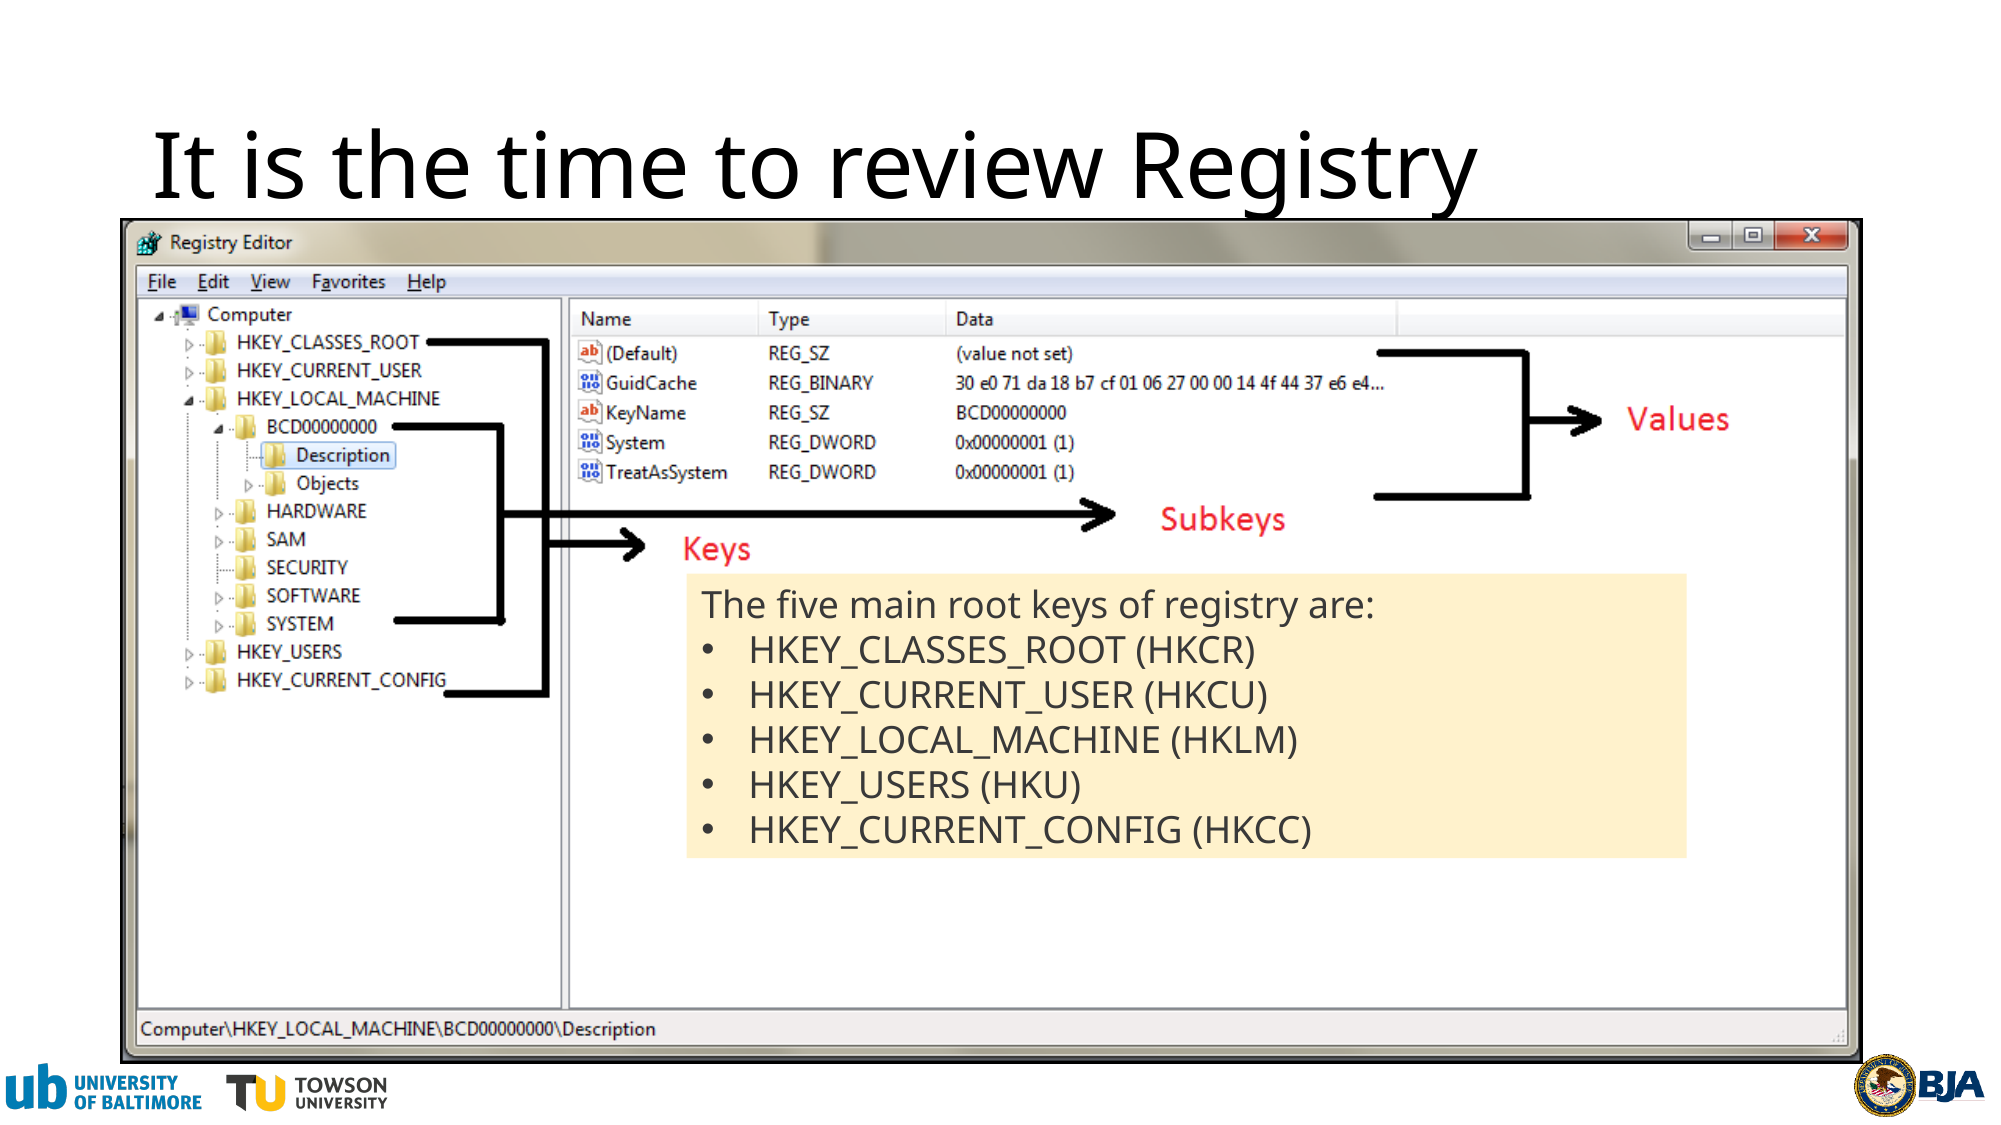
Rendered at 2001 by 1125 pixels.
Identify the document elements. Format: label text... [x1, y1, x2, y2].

picture [0, 218, 1986, 1125]
title It is the time to review Registry [137, 59, 1863, 218]
